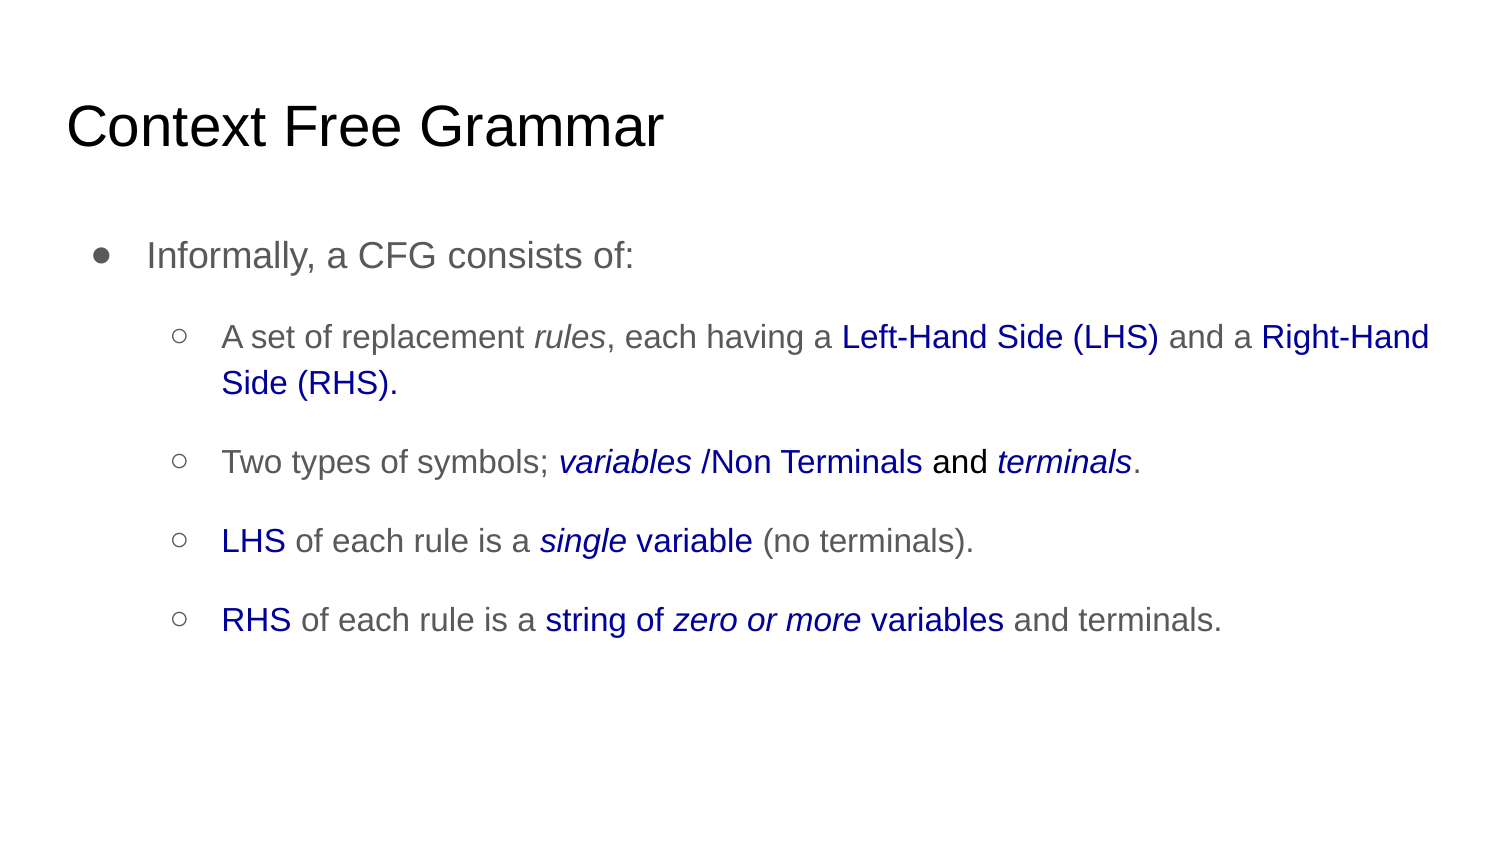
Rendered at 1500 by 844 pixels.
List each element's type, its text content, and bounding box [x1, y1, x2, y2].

list Informally, a CFG consists of: A set of replacement rules, each having a Left-Hand Side (LHS) and a Right-Hand Side (RHS). Two types of symbols; variables /Non Terminals and terminals. LHS of each rule is a single variable (no terminals). RHS of each rule is a string of zero or more variables and terminals. [56, 164, 1455, 725]
title Context Free Grammar [51, 72, 1449, 167]
